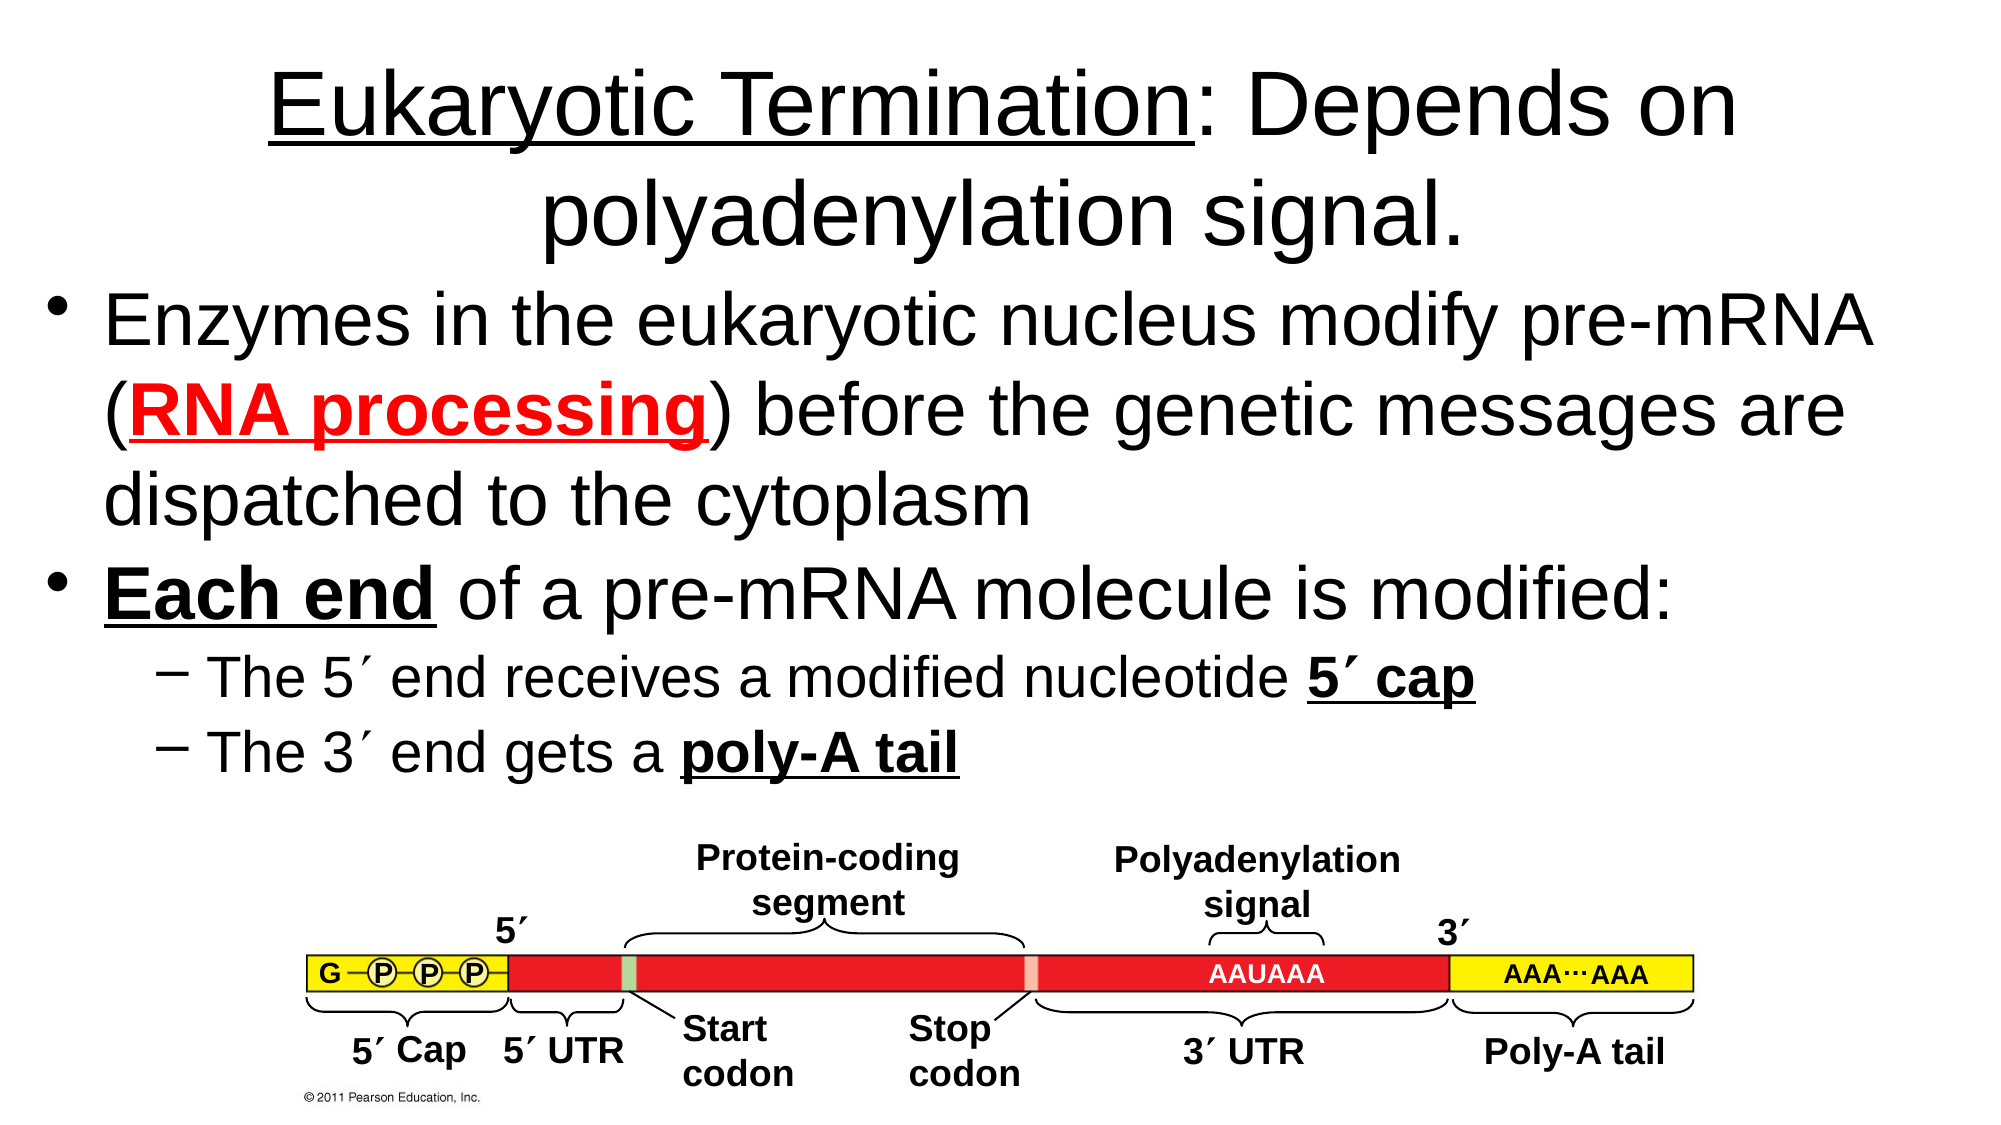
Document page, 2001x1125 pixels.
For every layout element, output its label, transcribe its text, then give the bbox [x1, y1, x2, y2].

title Eukaryotic Termination: Depends on polyadenylation signal. [233, 36, 1766, 262]
list Enzymes in the eukaryotic nucleus modify pre-mRNA (RNA processing) before the genetic messages are dispatched to the cytoplasm Each end of a pre-mRNA molecule is modified: The 5 end receives a modified nucleotide 5 cap The 3 end gets a poly-A tail [30, 262, 2000, 916]
picture [298, 836, 1702, 1113]
